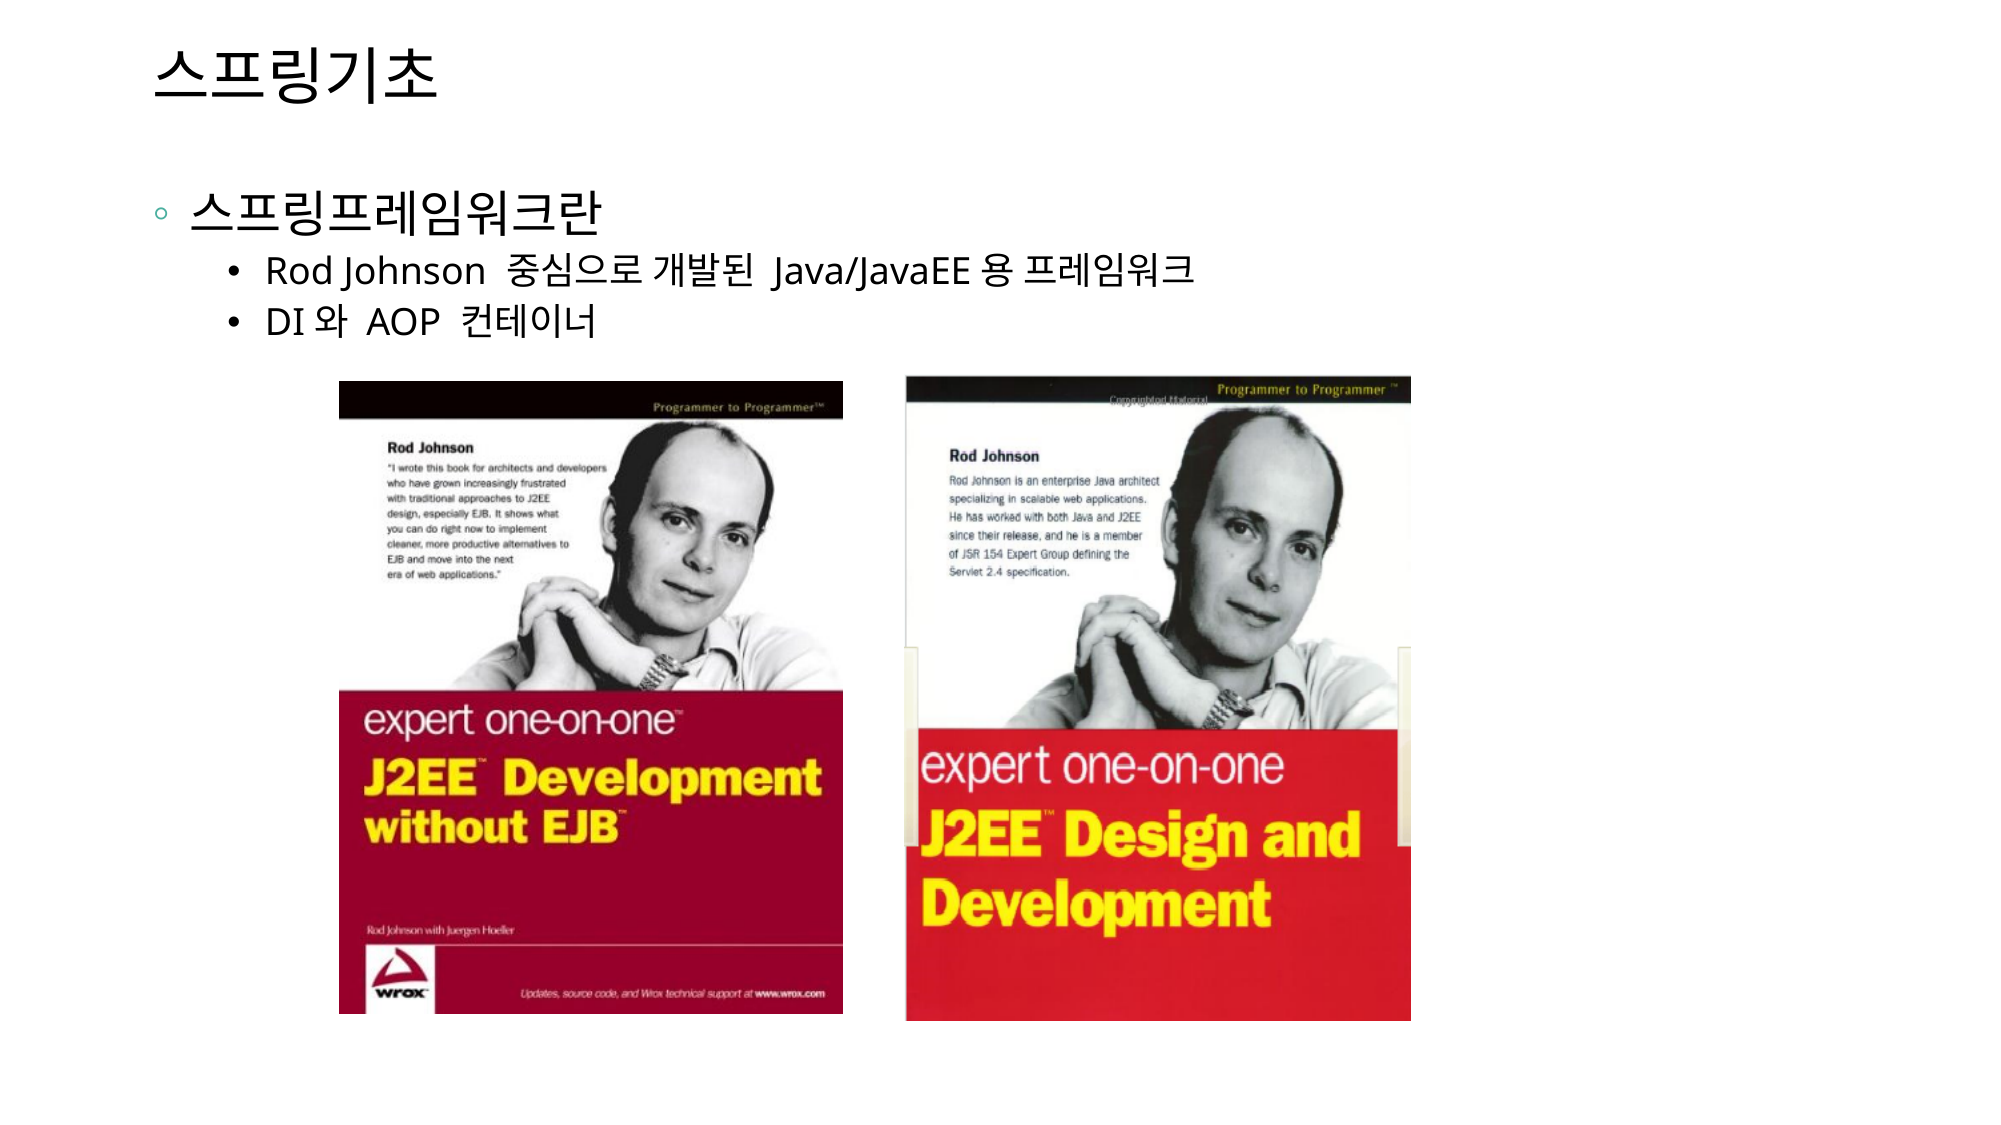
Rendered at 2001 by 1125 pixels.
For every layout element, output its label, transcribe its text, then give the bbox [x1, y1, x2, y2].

list 스프링프레임워크란 Rod Johnson 중심으로 개발된 Java/JavaEE용 프레임워크 DI와 AOP 컨테이너 [137, 162, 1863, 1014]
picture [903, 373, 1411, 1021]
picture [339, 381, 843, 1014]
title 스프링기초 [137, 22, 1863, 136]
